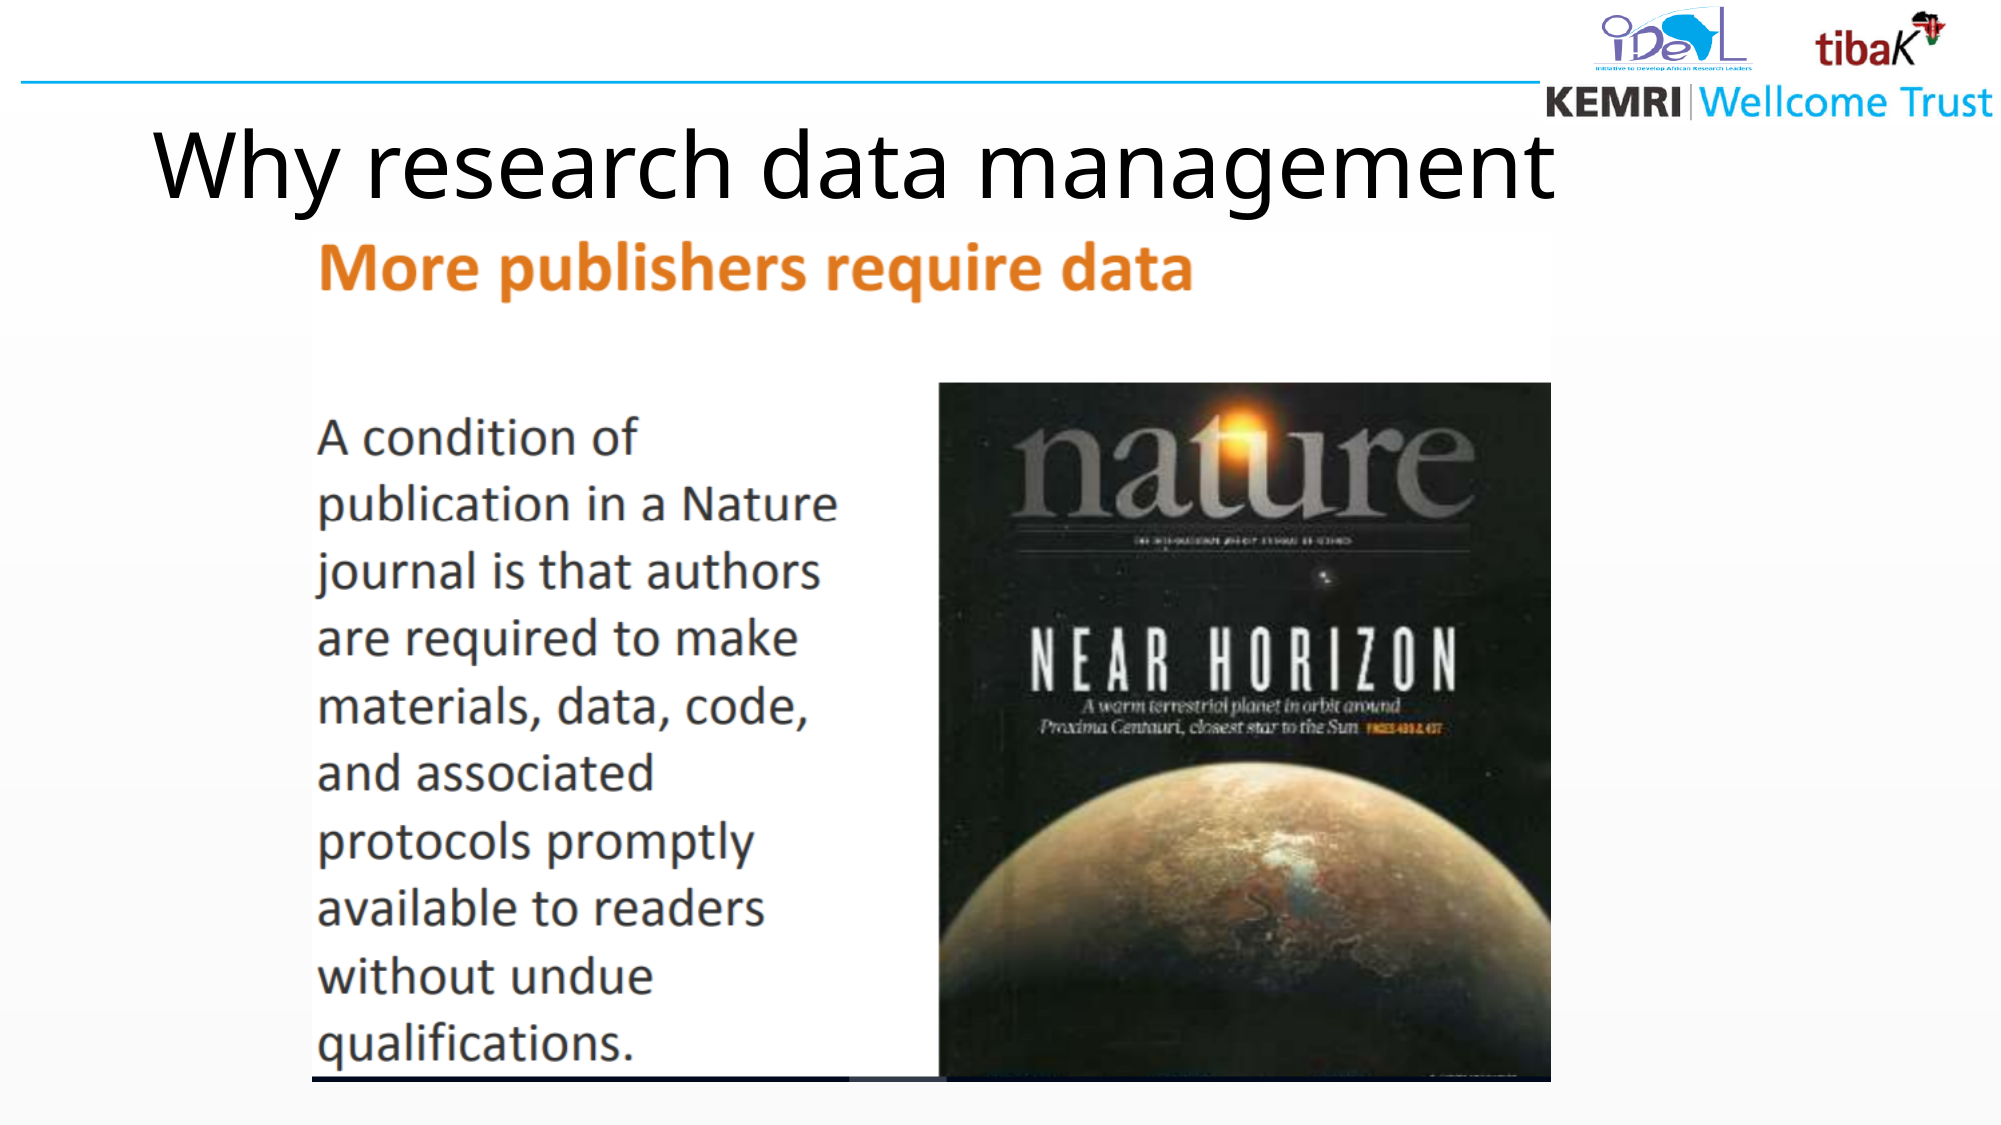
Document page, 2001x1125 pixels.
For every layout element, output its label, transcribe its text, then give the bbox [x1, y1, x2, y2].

title Why research data management [137, 59, 1863, 278]
picture [312, 233, 1551, 1082]
picture [1540, 0, 2000, 124]
